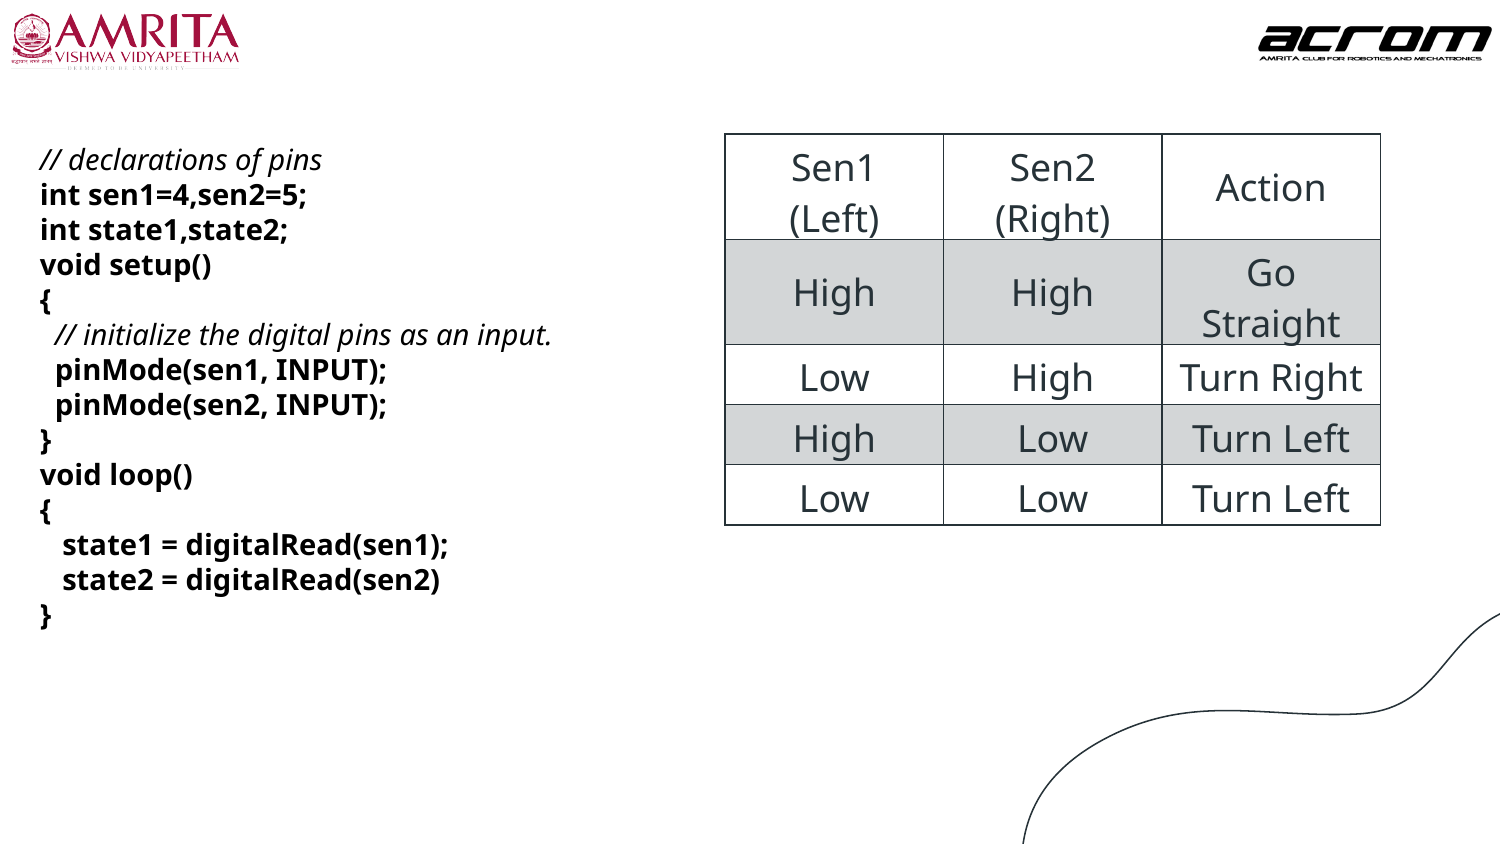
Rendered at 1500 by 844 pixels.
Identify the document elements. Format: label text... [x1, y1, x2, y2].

table_cell Low [726, 345, 943, 404]
table_cell Go Straight [1163, 240, 1380, 344]
picture [1249, 15, 1496, 71]
text_box // declarations of pins int sen1=4,sen2=5; int state1,state2; void setup() { // initialize the digital pins as an input. pinMode(sen1, INPUT); pinMode(sen2, INPUT); } void loop() { state1 = digitalRead(sen1); state2 = digitalRead(sen2) } [24, 134, 706, 639]
table_cell Turn Left [1163, 405, 1380, 464]
table_cell Turn Left [1163, 465, 1380, 524]
table_cell Low [944, 465, 1161, 524]
table_cell High [726, 240, 943, 344]
table_header Sen1 (Left) [726, 135, 943, 239]
picture [11, 13, 239, 70]
table_cell High [944, 345, 1161, 404]
table_cell Low [726, 465, 943, 524]
table_cell Low [944, 405, 1161, 464]
table_cell Turn Right [1163, 345, 1380, 404]
table_header Action [1163, 135, 1380, 239]
table_cell High [726, 405, 943, 464]
table_cell High [944, 240, 1161, 344]
table_header Sen2 (Right) [944, 135, 1161, 239]
